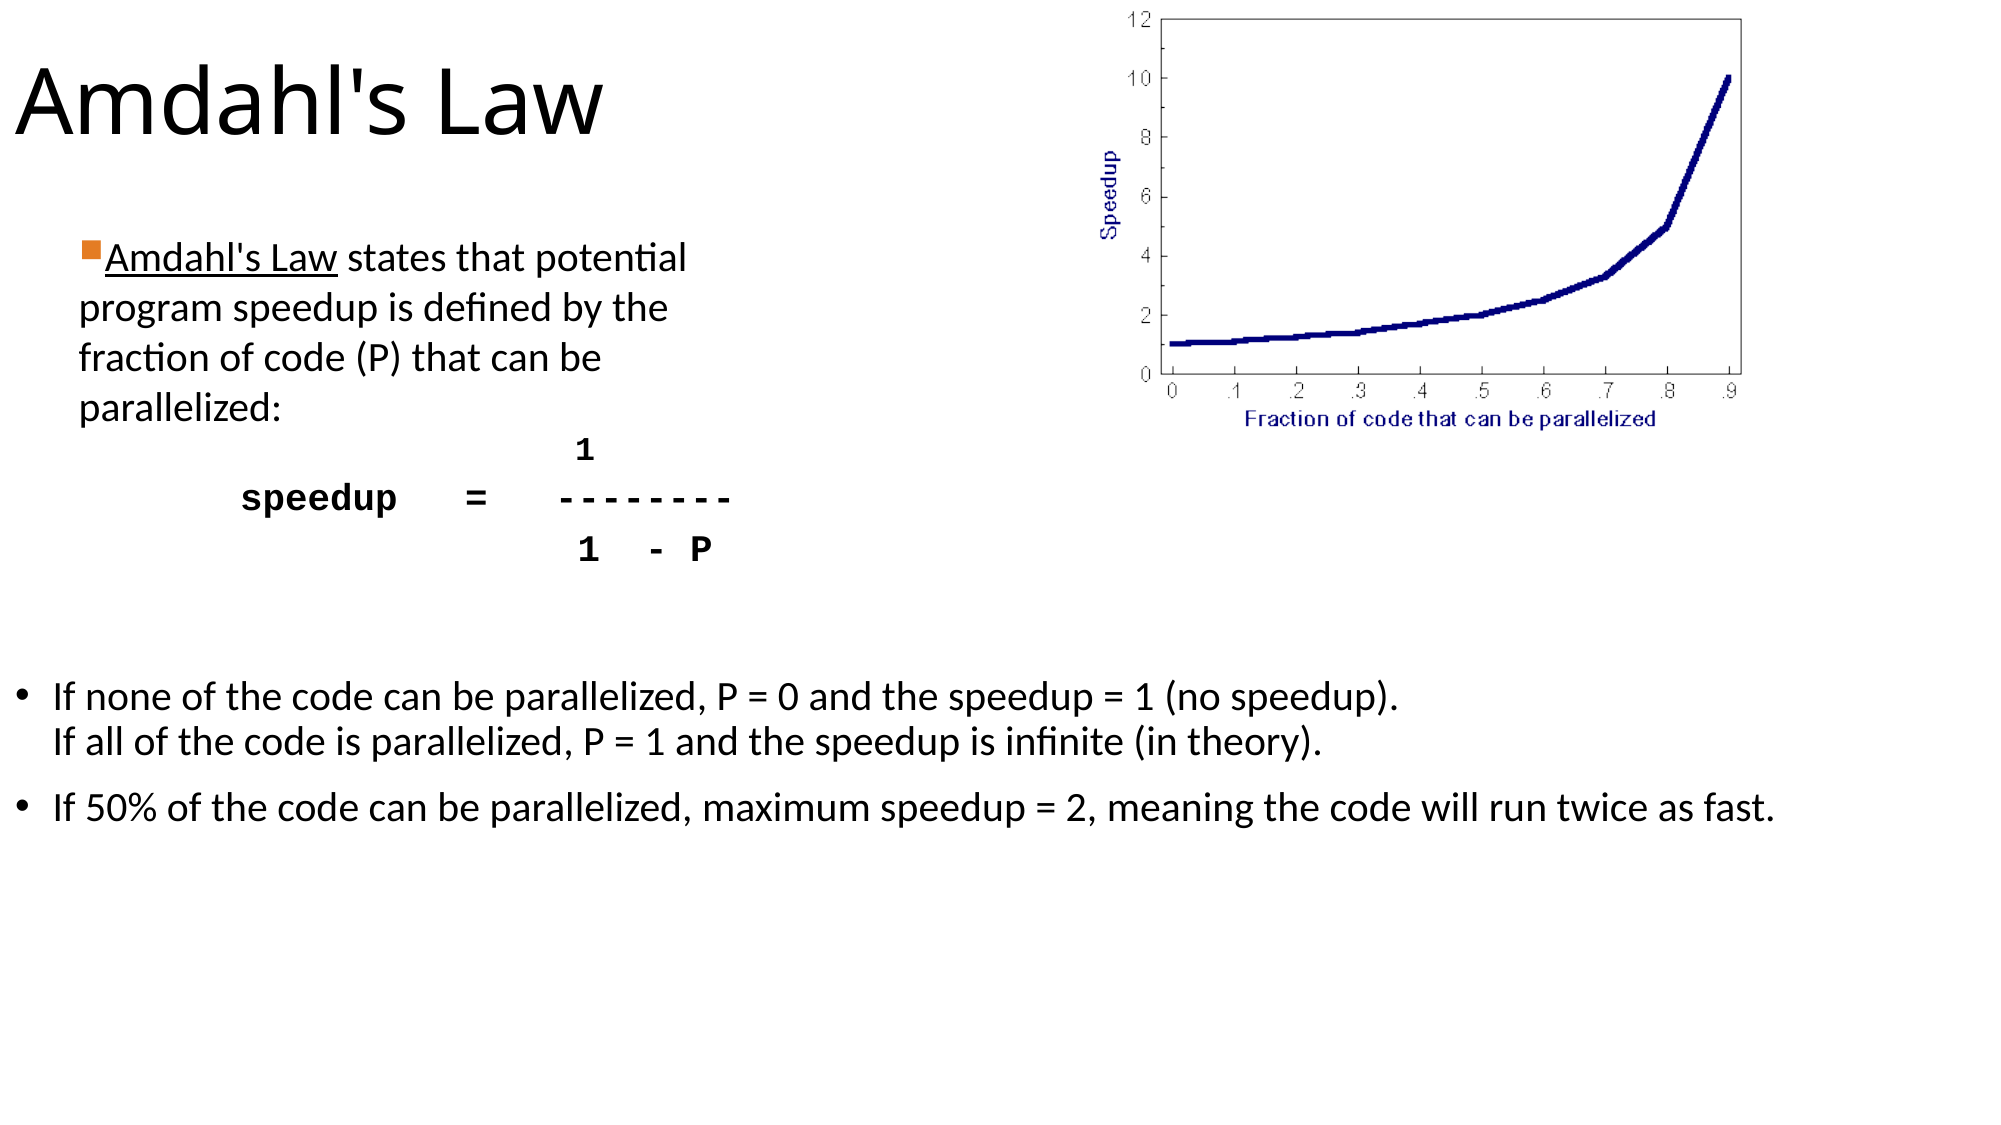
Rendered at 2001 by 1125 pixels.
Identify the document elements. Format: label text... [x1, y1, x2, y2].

list 1 speedup = -------- 1 - P If none of the code can be parallelized, P = 0 and the speedup = 1 (no speedup). If all of the code is parallelized, P = 1 and the speedup is infinite (in theory). If 50% of the code can be parallelized, maximum speedup = 2, meaning the code will run twice as fast. [0, 424, 2000, 1093]
text_box Amdahl's Law states that potential program speedup is defined by the fraction of code (P) that can be parallelized: [63, 222, 812, 488]
title Amdahl's Law [0, 0, 1082, 214]
picture [1082, 0, 1750, 445]
